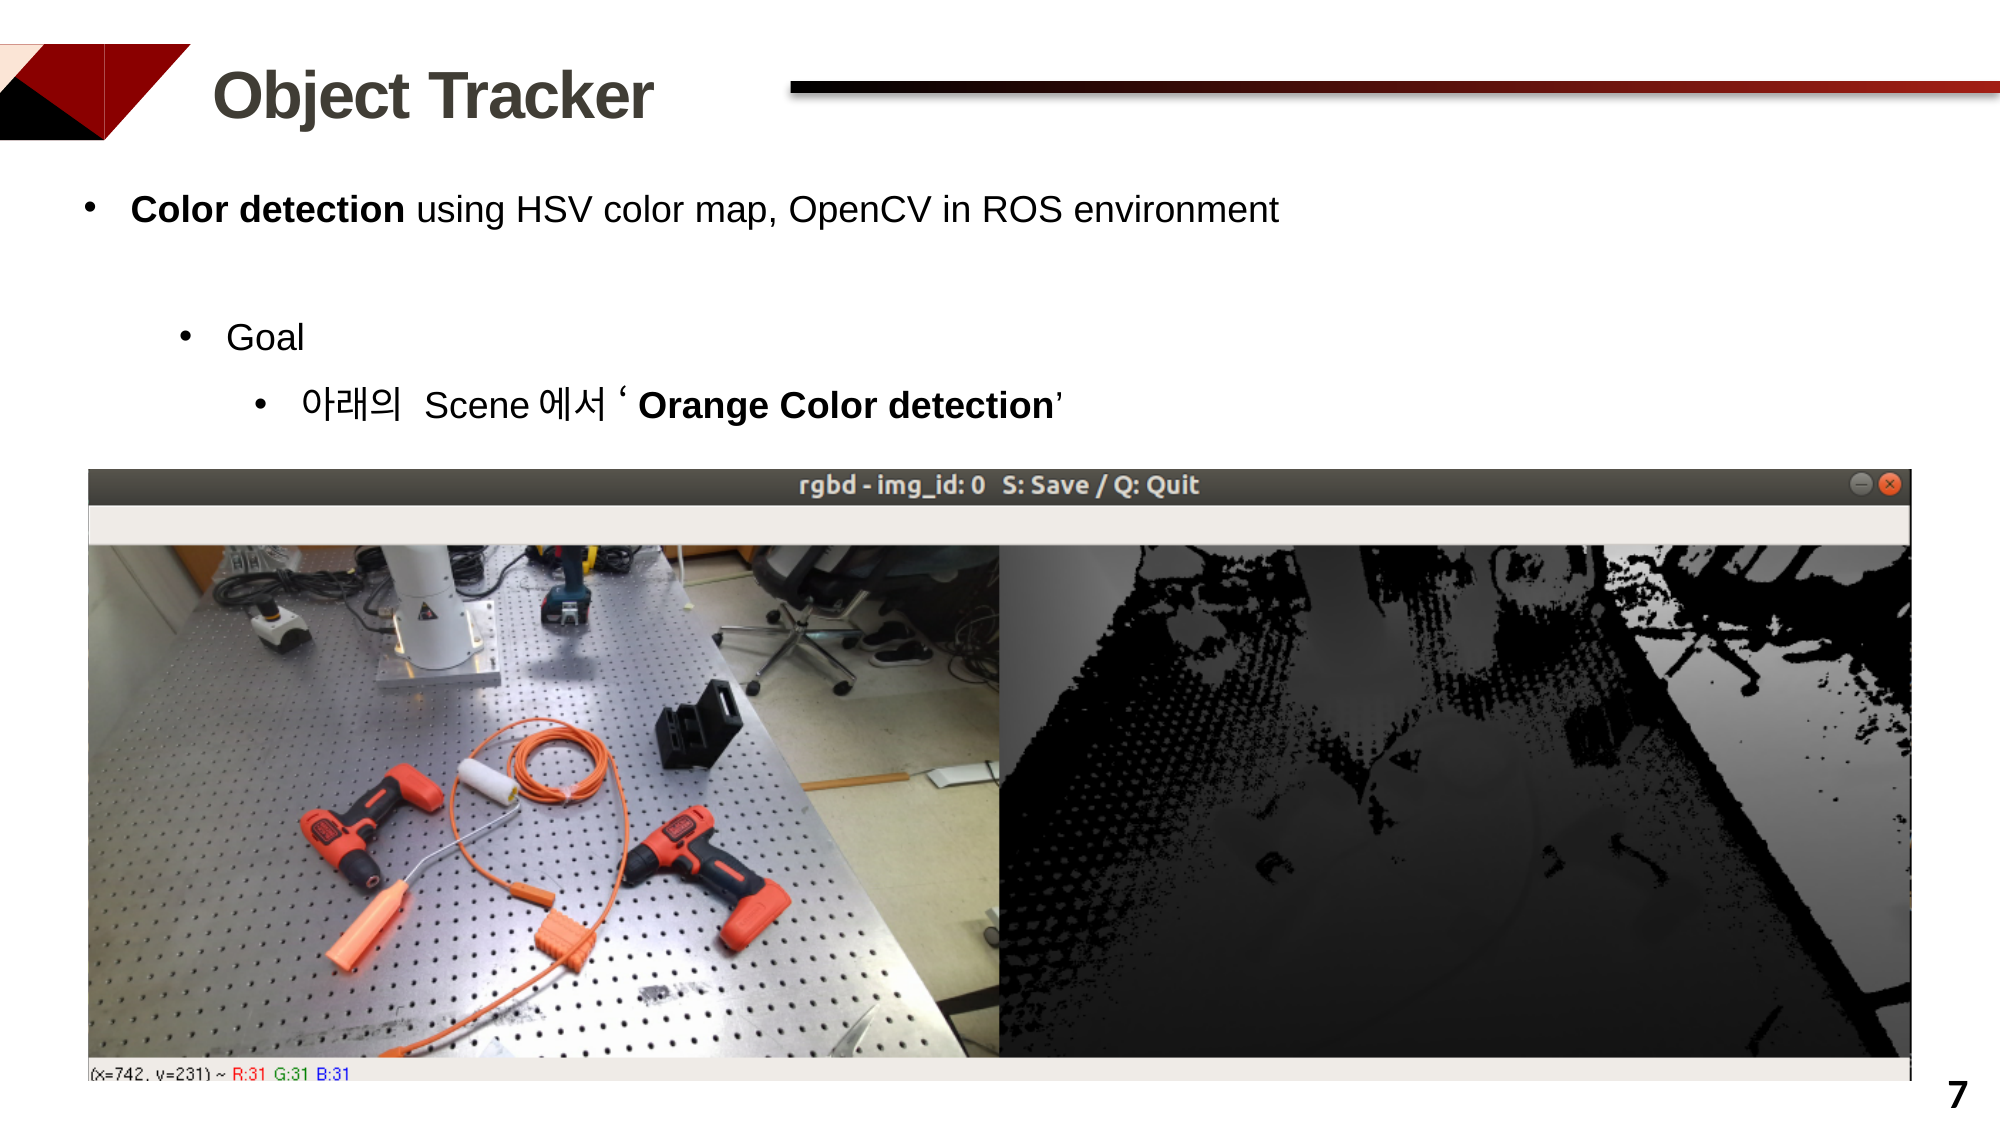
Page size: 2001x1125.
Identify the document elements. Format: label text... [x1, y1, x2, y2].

text_box 7 [1915, 1059, 2000, 1125]
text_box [0, 44, 191, 141]
text_box [1422, 80, 2000, 93]
text_box Object Tracker [191, 44, 1422, 139]
text_box Goal 아래의 Scene에서 ‘Orange Color detection’ [164, 283, 1970, 433]
text_box Color detection using HSV color map, OpenCV in ROS environment [68, 177, 1855, 237]
picture [88, 469, 1912, 1081]
